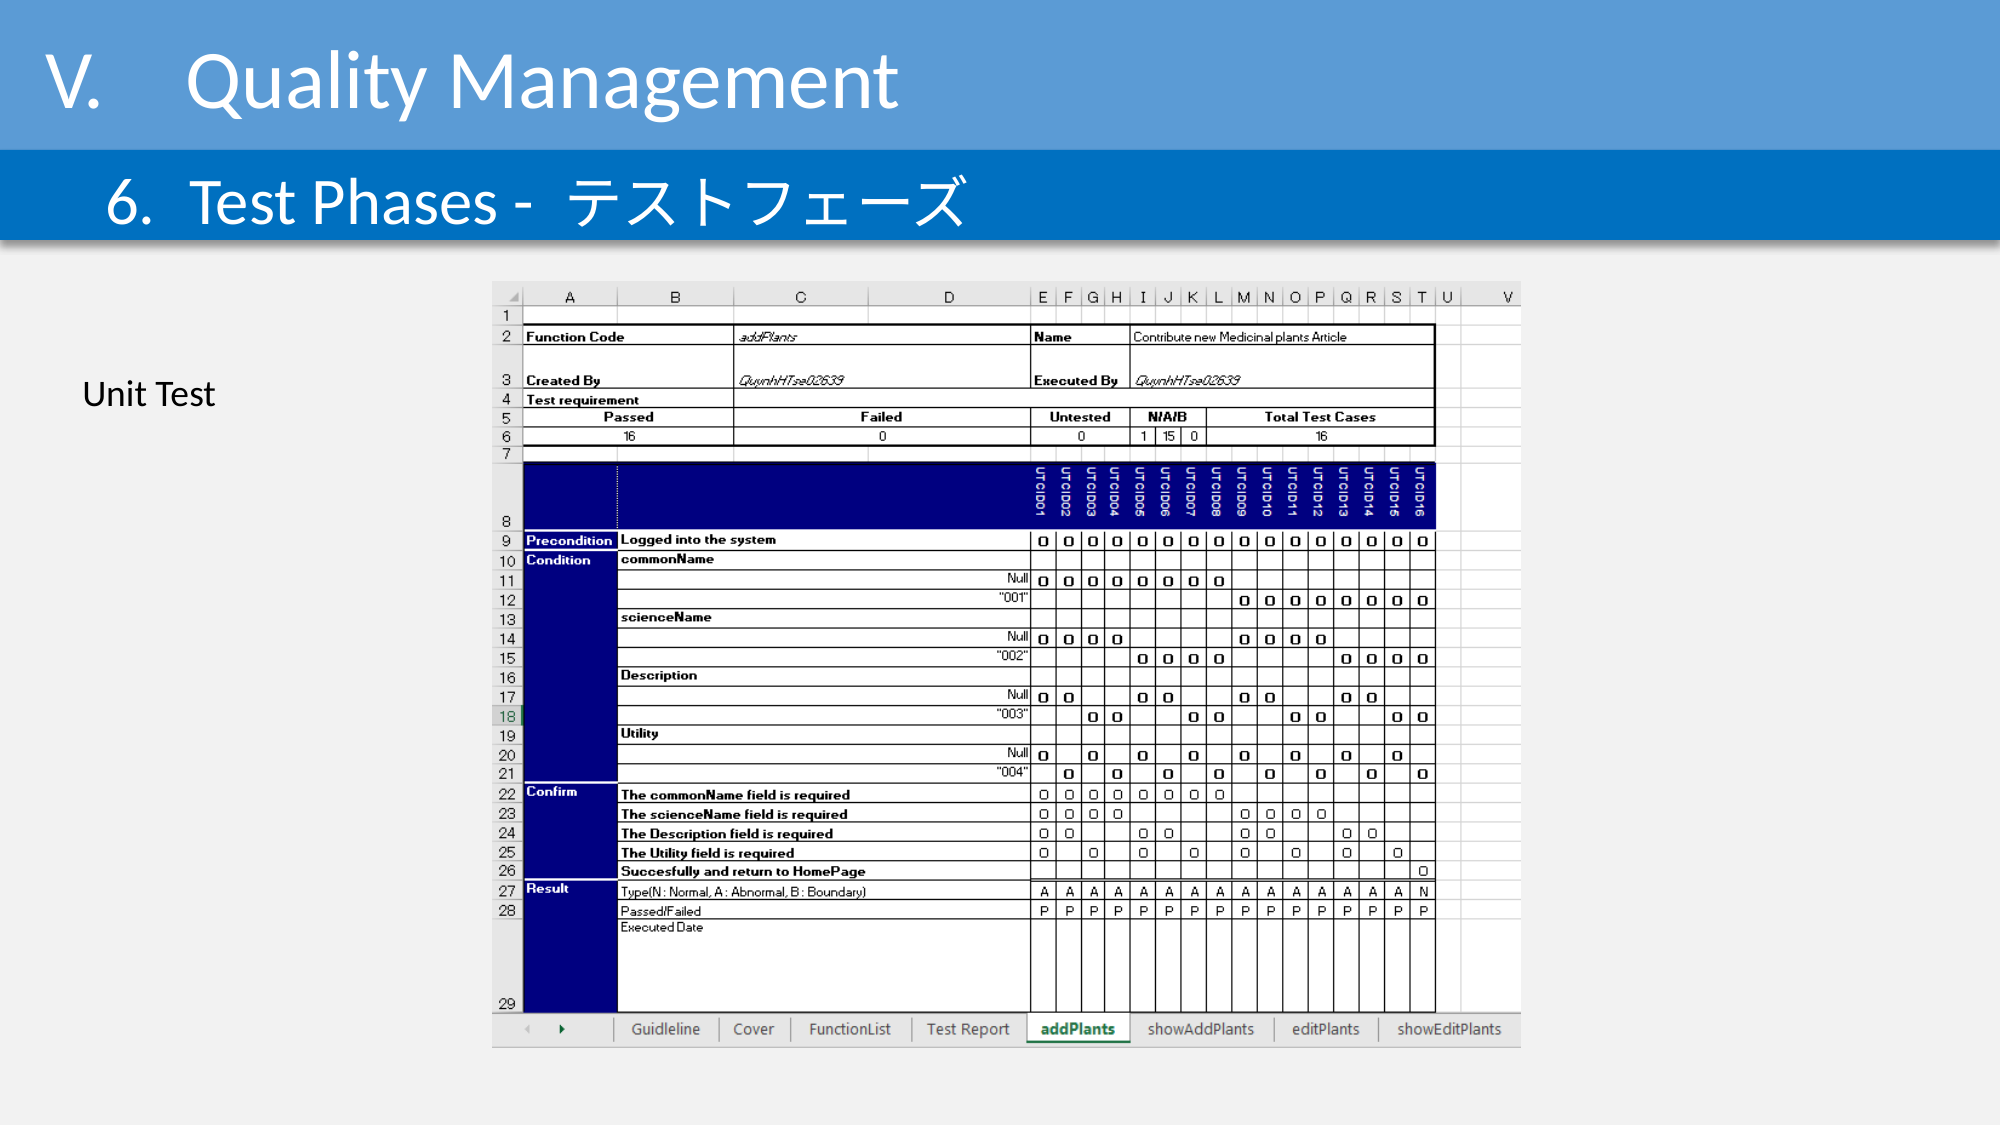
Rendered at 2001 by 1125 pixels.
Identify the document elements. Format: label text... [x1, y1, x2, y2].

text_box Unit Test [67, 361, 232, 422]
text_box In Quality Management [0, 0, 2000, 149]
picture [492, 281, 1521, 1048]
text_box Test Phases - テストフェーズ [0, 149, 2000, 241]
